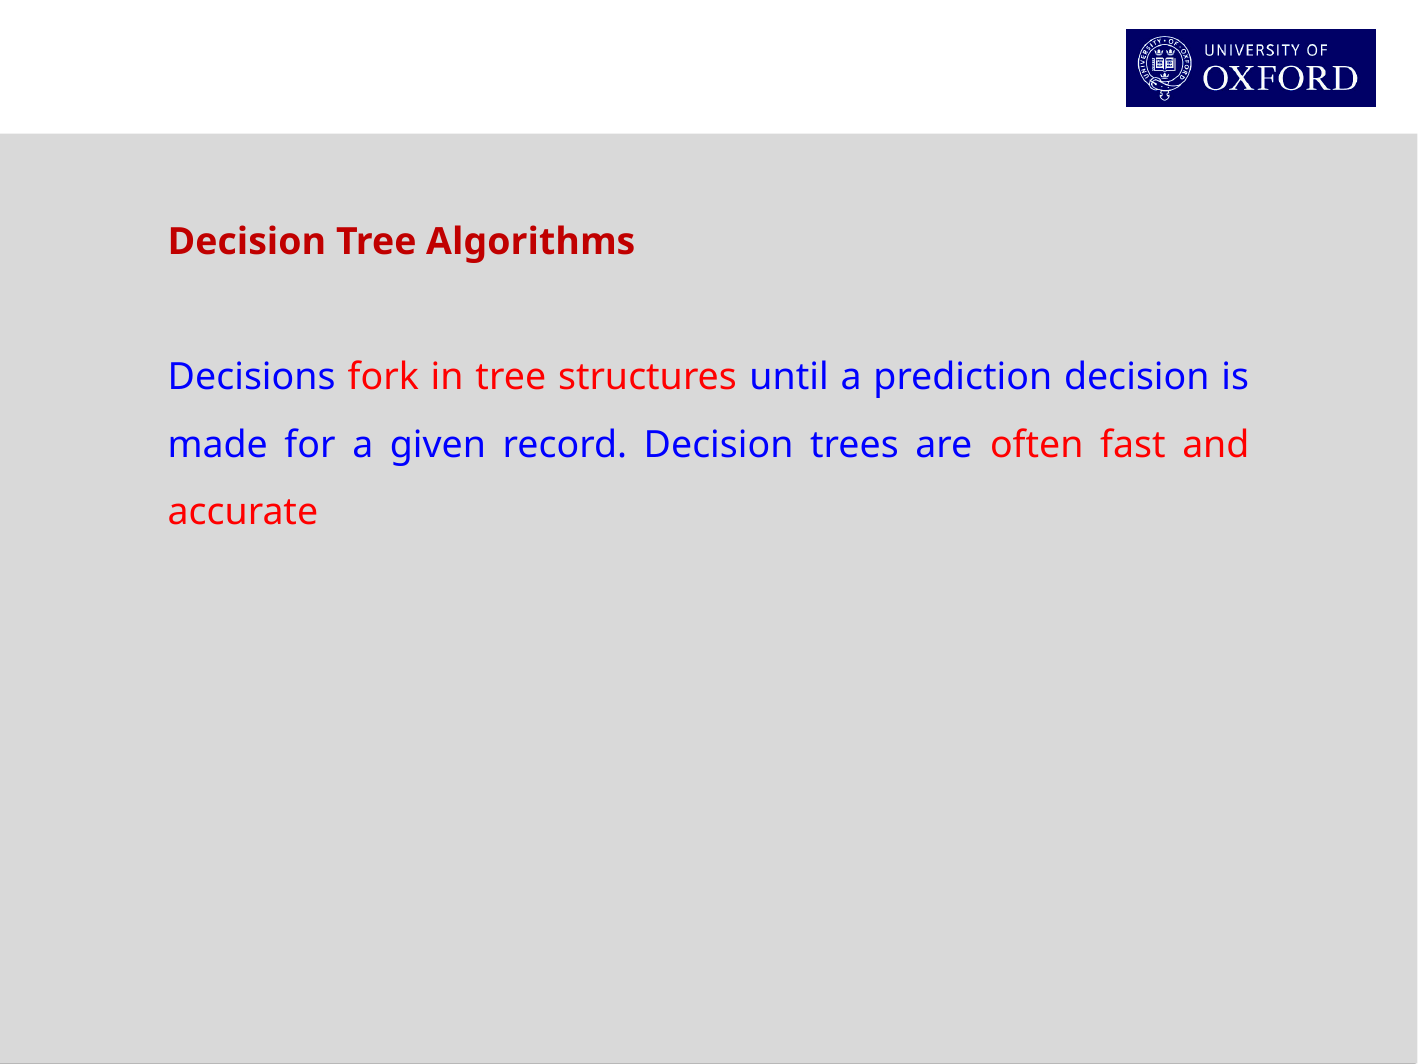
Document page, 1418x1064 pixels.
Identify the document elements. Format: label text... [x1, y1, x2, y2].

picture [1126, 29, 1376, 107]
text_box Decision Tree Algorithms Decisions fork in tree structures until a prediction decision is made for a given record. Decision trees are often fast and accurate [152, 187, 1265, 540]
